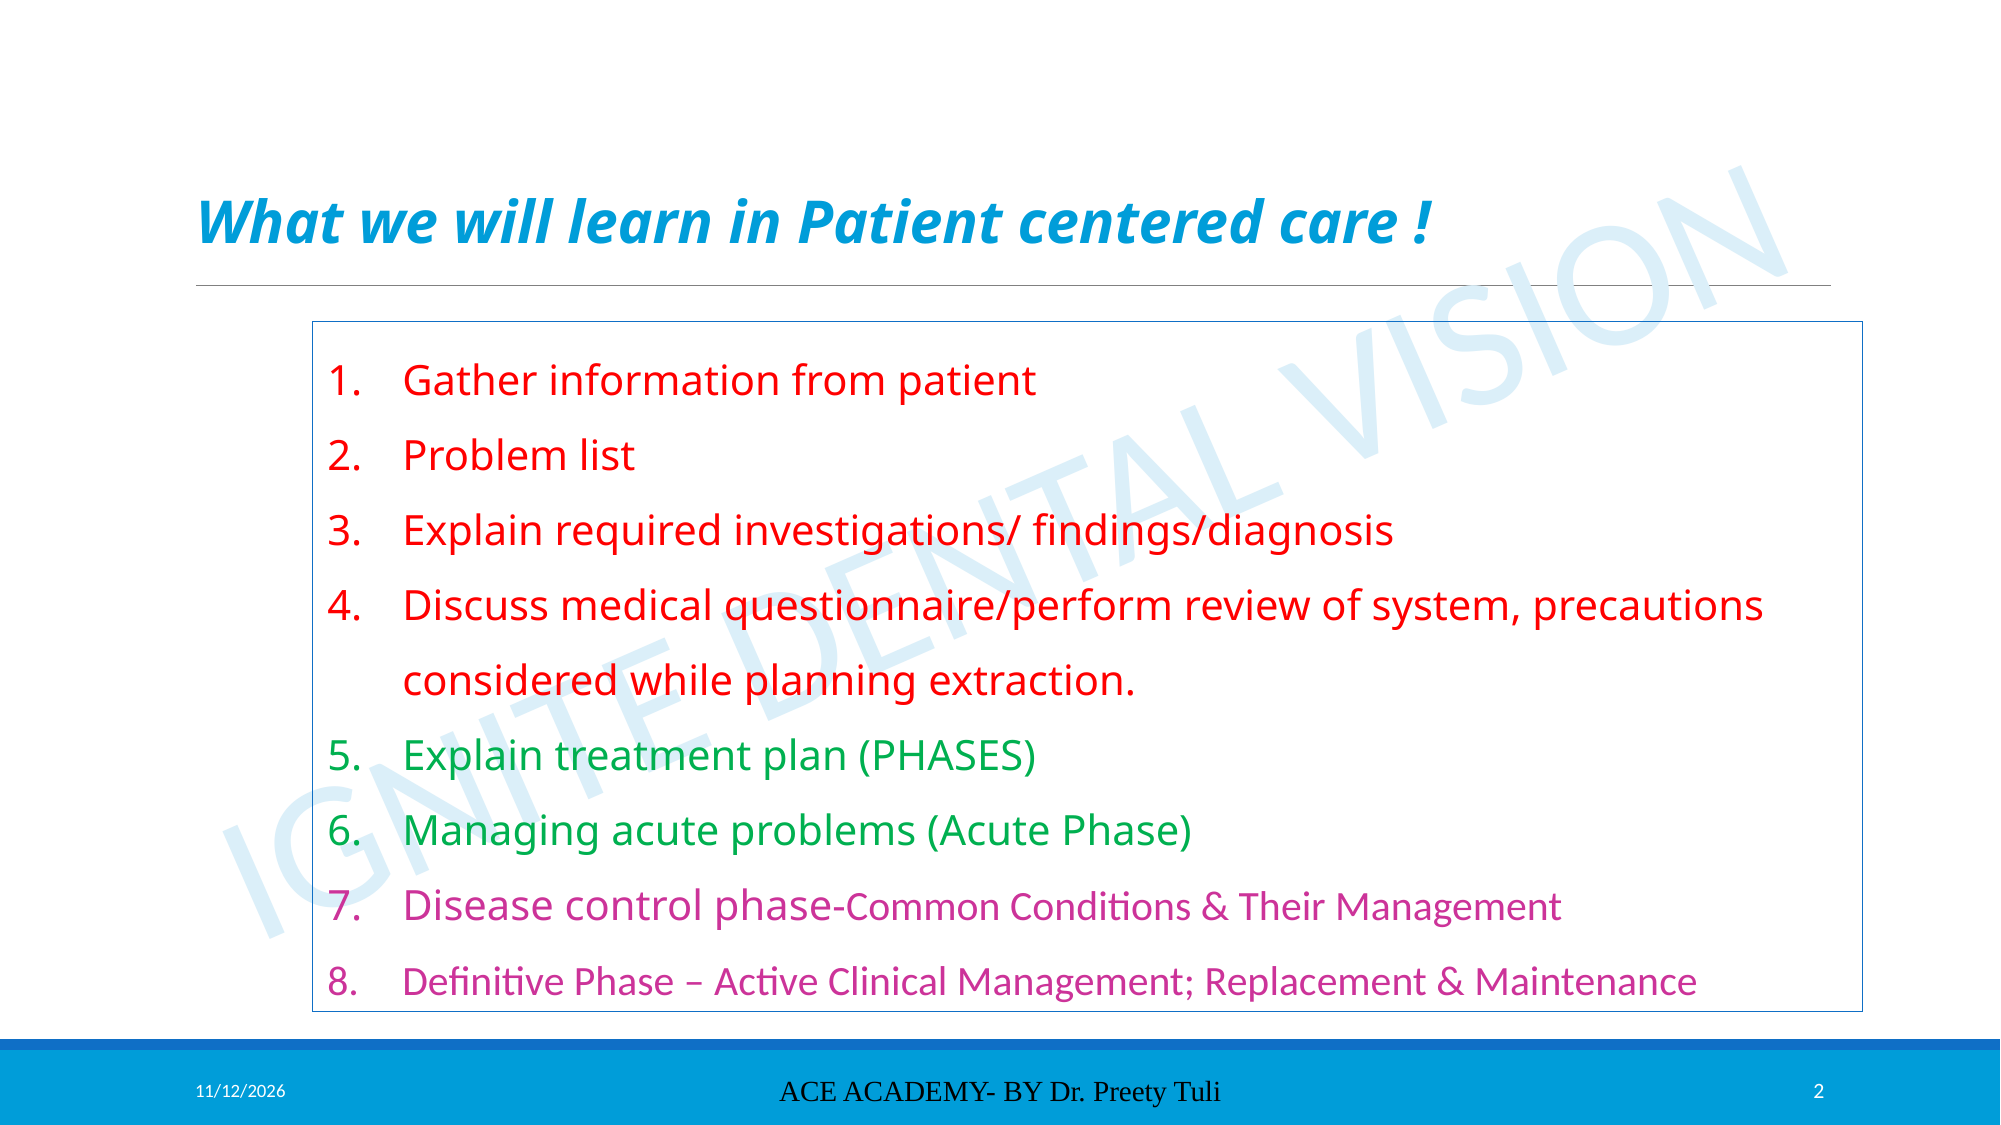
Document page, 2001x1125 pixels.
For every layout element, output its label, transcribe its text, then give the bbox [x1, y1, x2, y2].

text_box Gather information from patient Problem list Explain required investigations/ findings/diagnosis Discuss medical questionnaire/perform review of system, precautions considered while planning extraction. Explain treatment plan (PHASES) Managing acute problems (Acute Phase) Disease control phase-Common Conditions & Their Management Definitive Phase – Active Clinical Management; Replacement & Maintenance [312, 321, 1863, 1012]
footer ACE ACADEMY- BY Dr. Preety Tuli [604, 1059, 1396, 1120]
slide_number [180, 1059, 586, 1120]
slide_number 2 [1624, 1059, 1840, 1120]
list What we will learn in Patient centered care ! [184, 184, 1485, 298]
